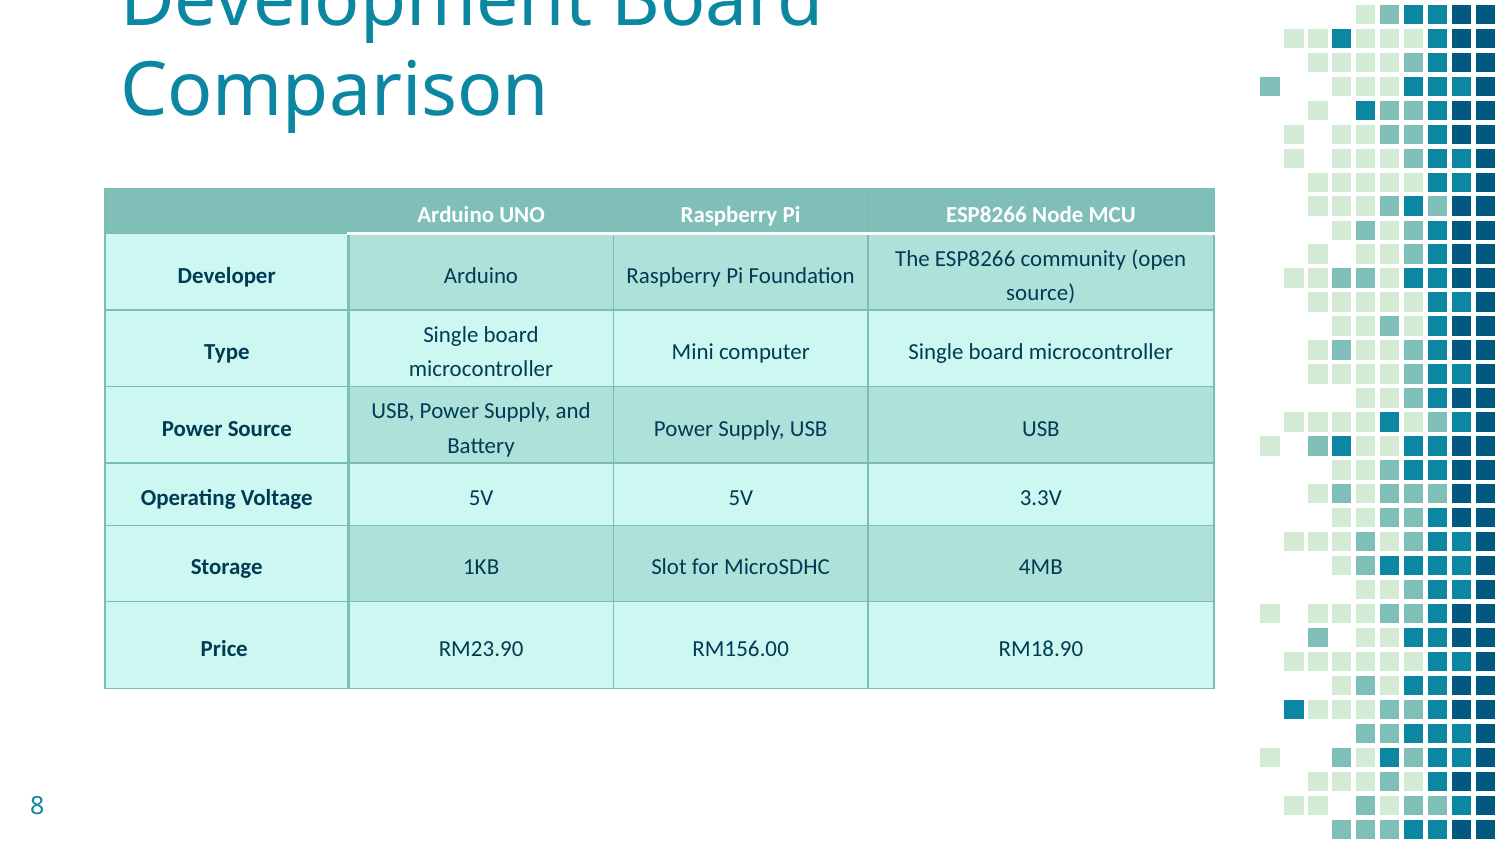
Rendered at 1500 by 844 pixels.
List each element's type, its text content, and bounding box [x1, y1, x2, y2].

table_cell RM23.90 [350, 602, 613, 688]
table_cell Raspberry Pi Foundation [614, 235, 867, 309]
table_header [106, 189, 347, 233]
table_header ESP8266 Node MCU [869, 189, 1213, 232]
table_cell Operating Voltage [106, 464, 347, 525]
table_header Arduino UNO [350, 189, 613, 232]
table_cell Mini computer [614, 311, 867, 386]
table_cell Power Source [106, 387, 347, 462]
table_cell 1KB [350, 526, 613, 601]
table_cell USB [869, 387, 1213, 462]
slide_number 8 [15, 774, 105, 839]
table_cell RM18.90 [869, 602, 1213, 688]
table_cell Developer [106, 234, 347, 309]
table_cell 5V [350, 464, 613, 525]
table_cell Storage [106, 526, 347, 601]
table_cell 4MB [869, 526, 1213, 601]
table_cell Power Supply, USB [614, 387, 867, 462]
table_cell USB, Power Supply, and Battery [350, 387, 613, 462]
table_cell Price [106, 602, 347, 688]
table_cell Arduino [350, 235, 613, 309]
table_cell The ESP8266 community (open source) [869, 235, 1213, 309]
table_cell RM156.00 [614, 602, 867, 688]
table_cell Single board microcontroller [869, 311, 1213, 386]
title Development Board Comparison [105, 4, 1215, 146]
table_cell 5V [614, 464, 867, 525]
table_cell Single board microcontroller [350, 311, 613, 386]
table_header Raspberry Pi [614, 189, 867, 232]
table_cell Type [106, 311, 347, 386]
table_cell Slot for MicroSDHC [614, 526, 867, 601]
table_cell 3.3V [869, 464, 1213, 525]
